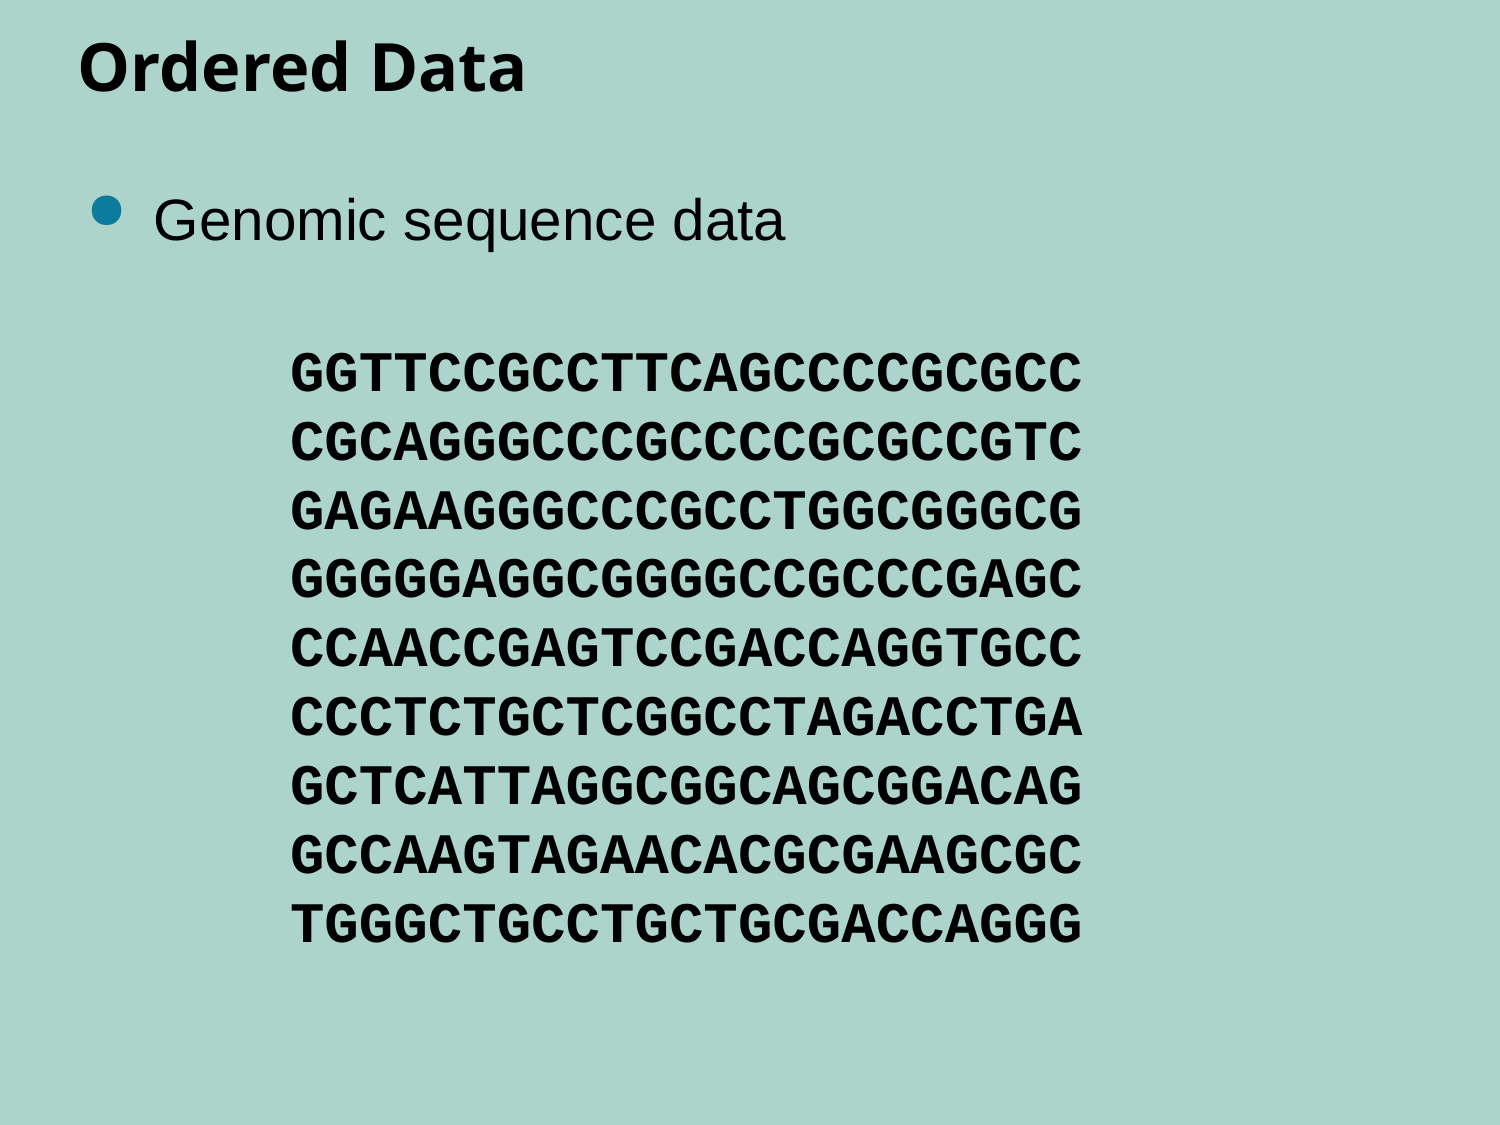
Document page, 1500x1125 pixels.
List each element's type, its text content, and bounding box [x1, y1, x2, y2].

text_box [262, 274, 1142, 1025]
title Ordered Data [62, 24, 1421, 113]
list Genomic sequence data [75, 174, 1440, 1025]
